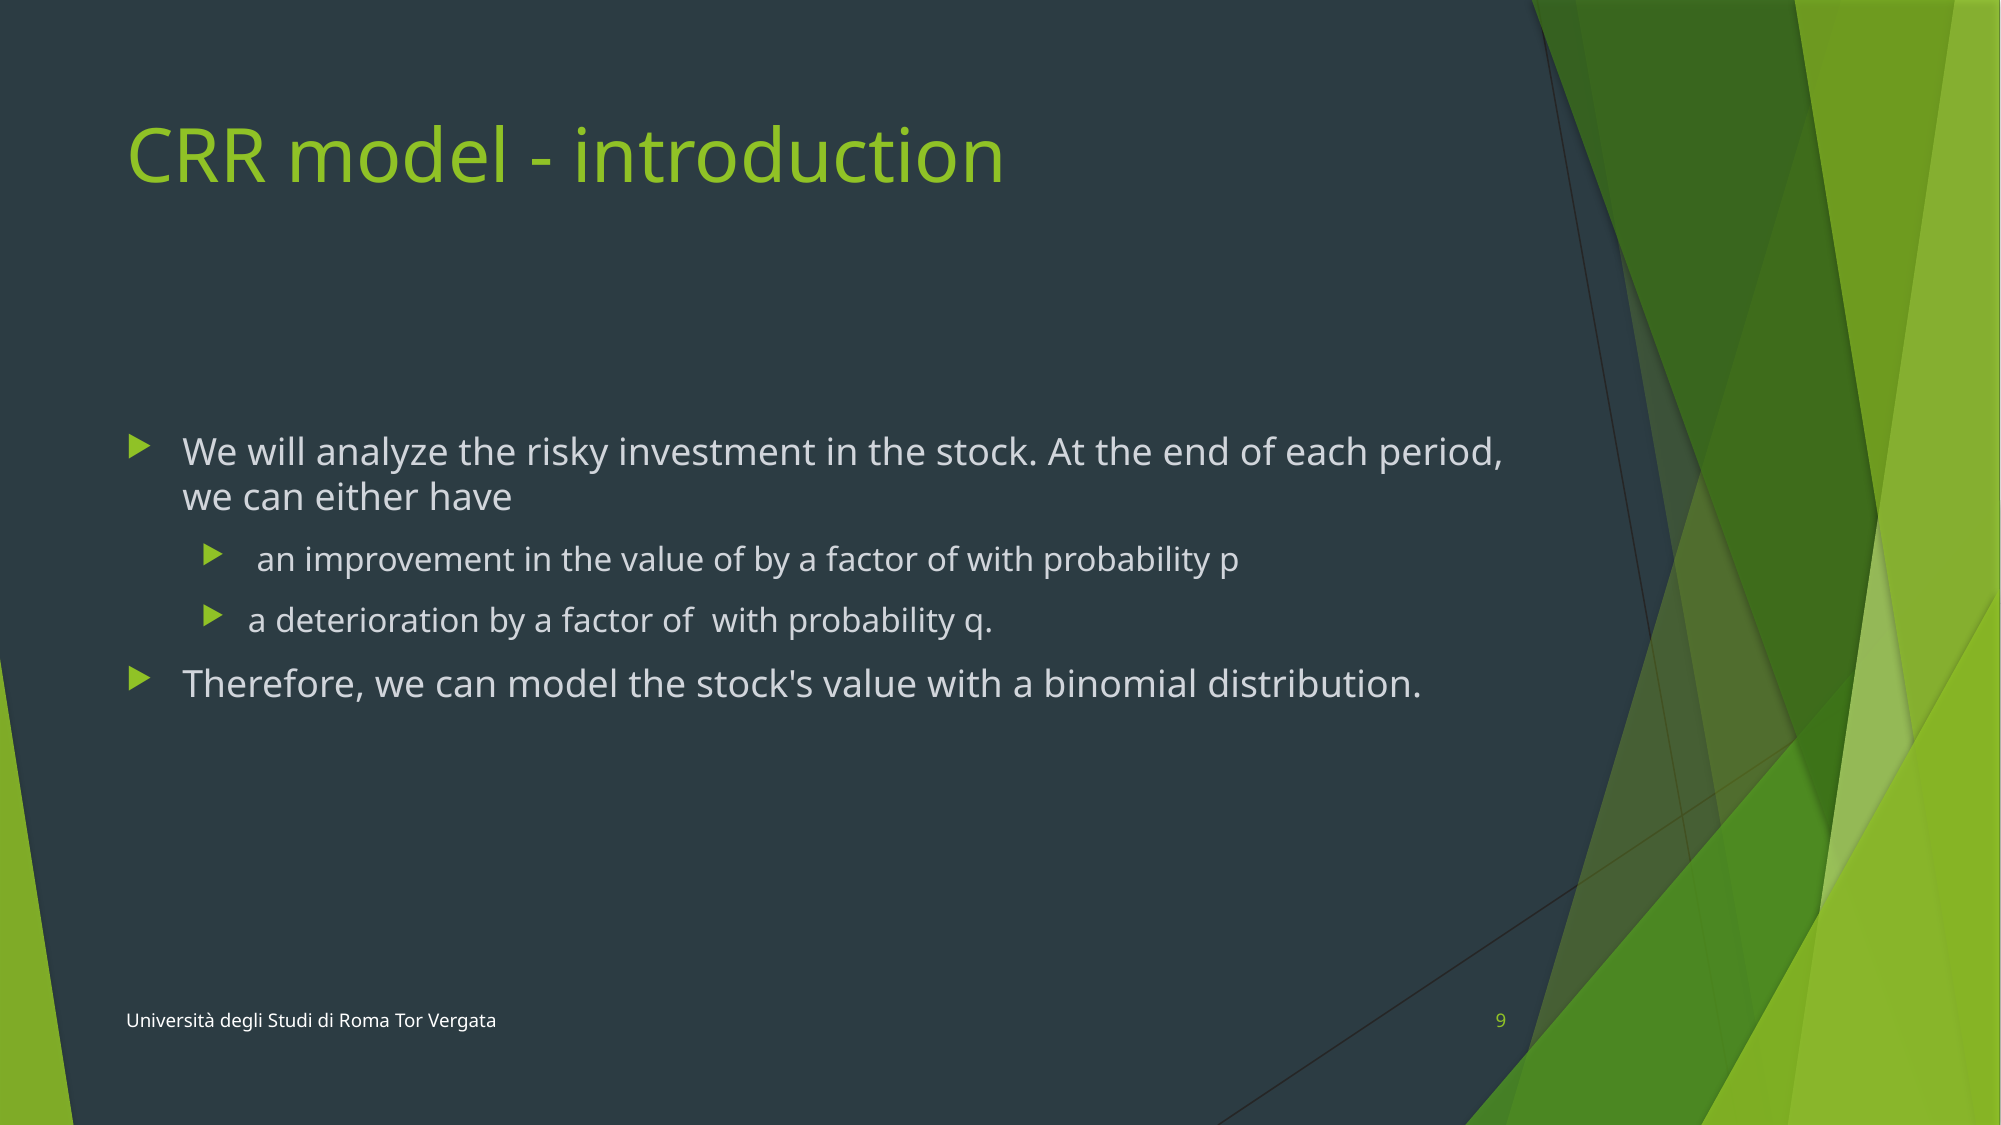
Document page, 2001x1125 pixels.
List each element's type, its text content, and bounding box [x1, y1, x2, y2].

footer Università degli Studi di Roma Tor Vergata [111, 991, 1145, 1051]
title CRR model - introduction [111, 99, 1522, 317]
slide_number 9 [1409, 991, 1522, 1051]
